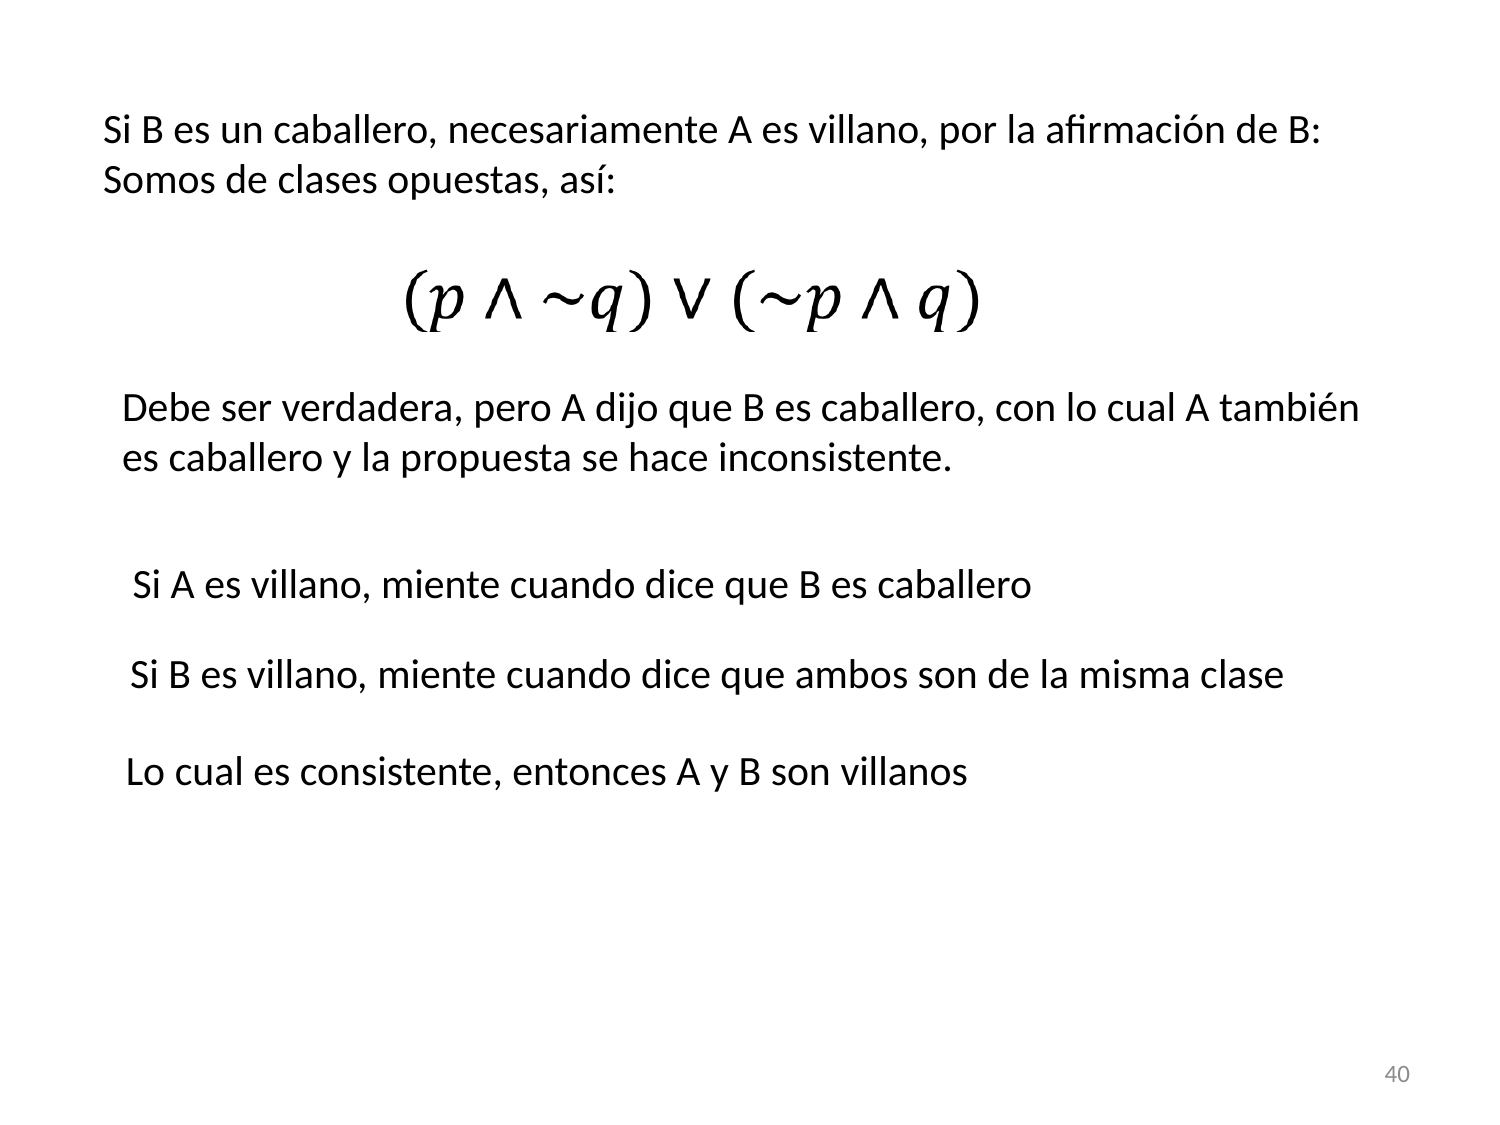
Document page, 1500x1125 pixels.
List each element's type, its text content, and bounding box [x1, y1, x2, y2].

text_box Si B es un caballero, necesariamente A es villano, por la afirmación de B: Somos de clases opuestas, así: [88, 94, 1425, 210]
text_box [0, 252, 1426, 333]
text_box Debe ser verdadera, pero A dijo que B es caballero, con lo cual A también es caballero y la propuesta se hace inconsistente. [107, 372, 1389, 488]
text_box Lo cual es consistente, entonces A y B son villanos [111, 736, 1463, 801]
text_box Si A es villano, miente cuando dice que B es caballero [117, 549, 1147, 614]
text_box Si B es villano, miente cuando dice que ambos son de la misma clase [115, 639, 1467, 705]
slide_number 40 [1074, 1042, 1425, 1103]
